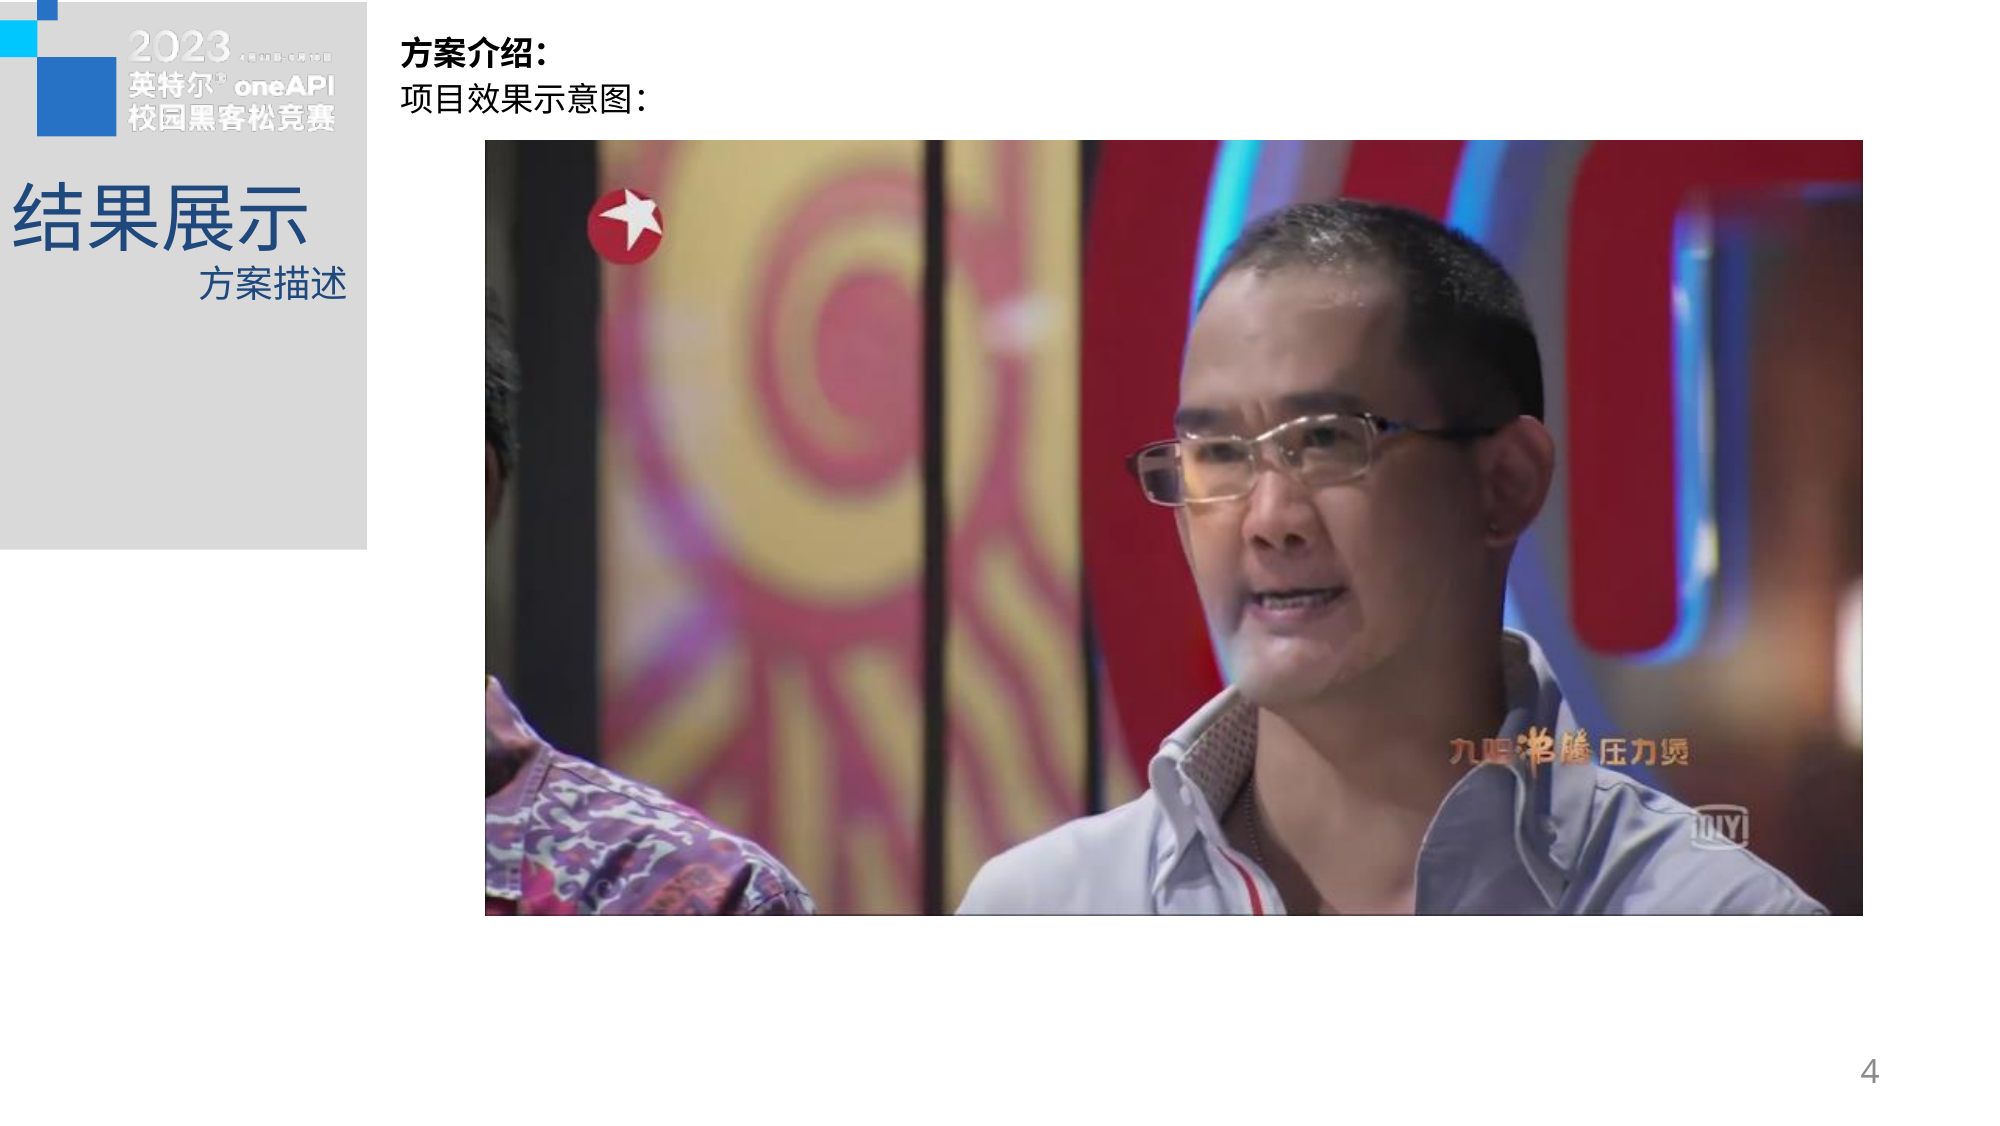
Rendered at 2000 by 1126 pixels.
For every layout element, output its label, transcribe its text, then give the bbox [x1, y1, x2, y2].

text_box 方案介绍： 项目效果示意图： [385, 17, 1963, 126]
slide_number 4 [1433, 1042, 1900, 1103]
picture [120, 26, 344, 141]
picture [484, 140, 1864, 916]
text_box 结果展示 方案描述 [0, 162, 363, 313]
text_box [0, 2, 367, 550]
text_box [0, 0, 117, 137]
